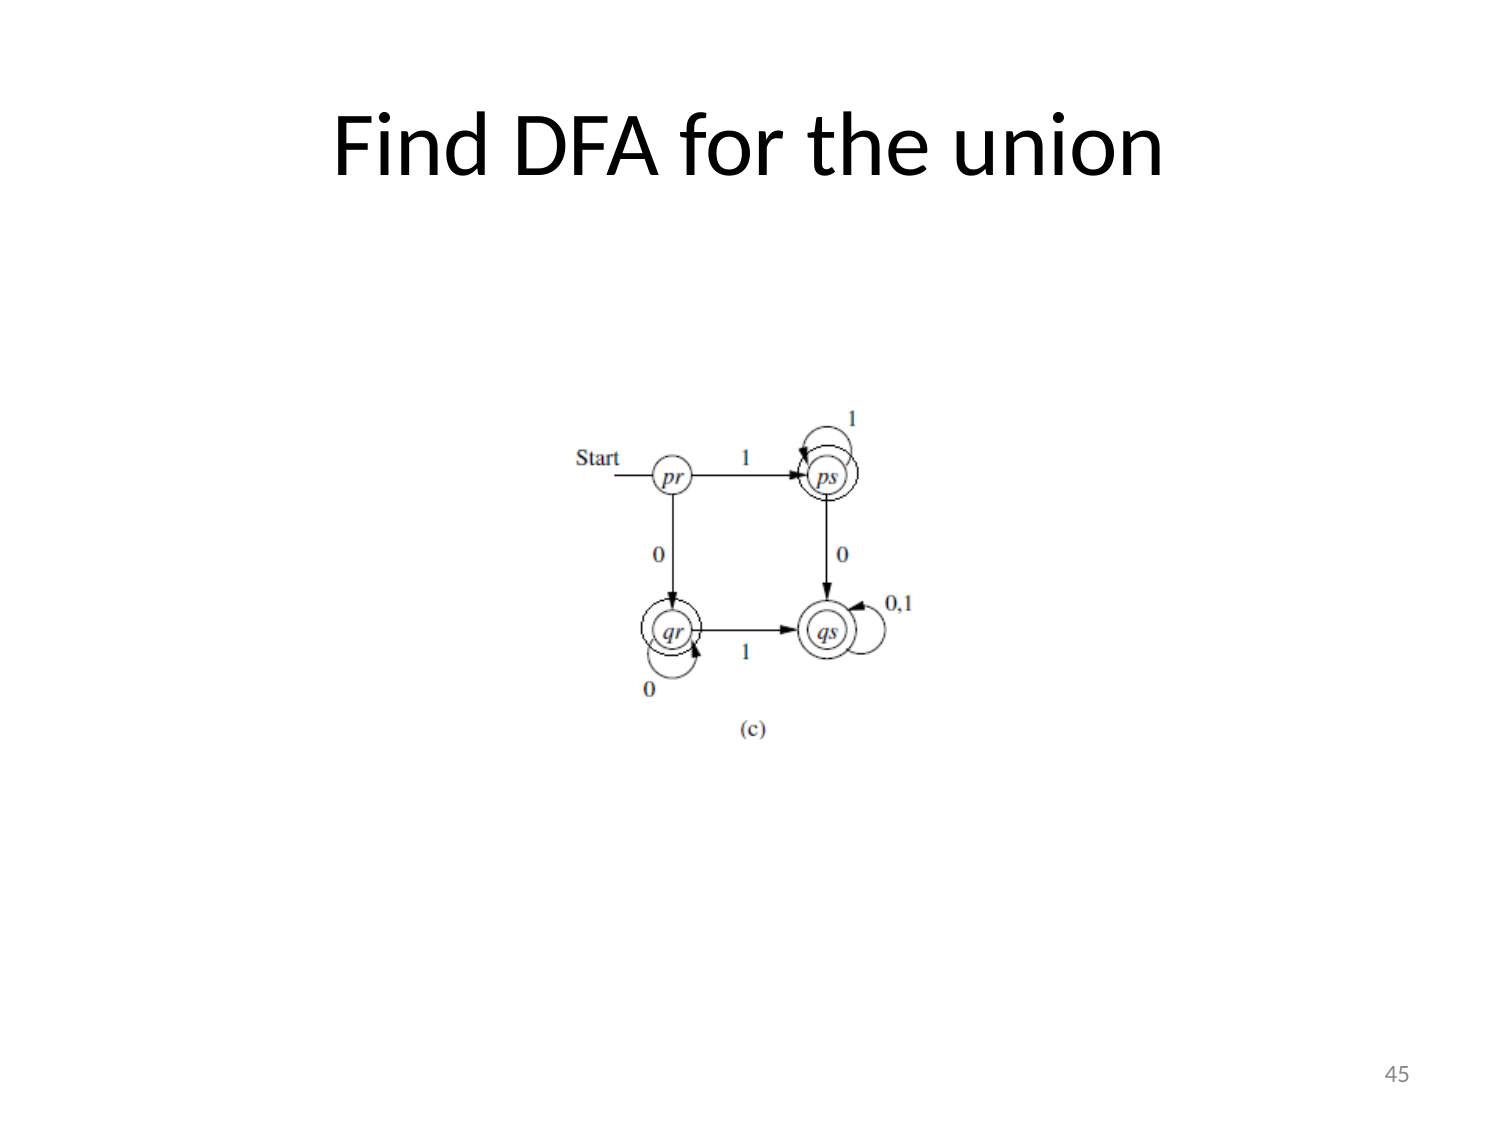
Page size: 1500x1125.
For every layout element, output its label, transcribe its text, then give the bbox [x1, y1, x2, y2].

title Find DFA for the union [75, 45, 1425, 233]
picture [519, 370, 981, 755]
slide_number ‹#› [1074, 1042, 1425, 1103]
